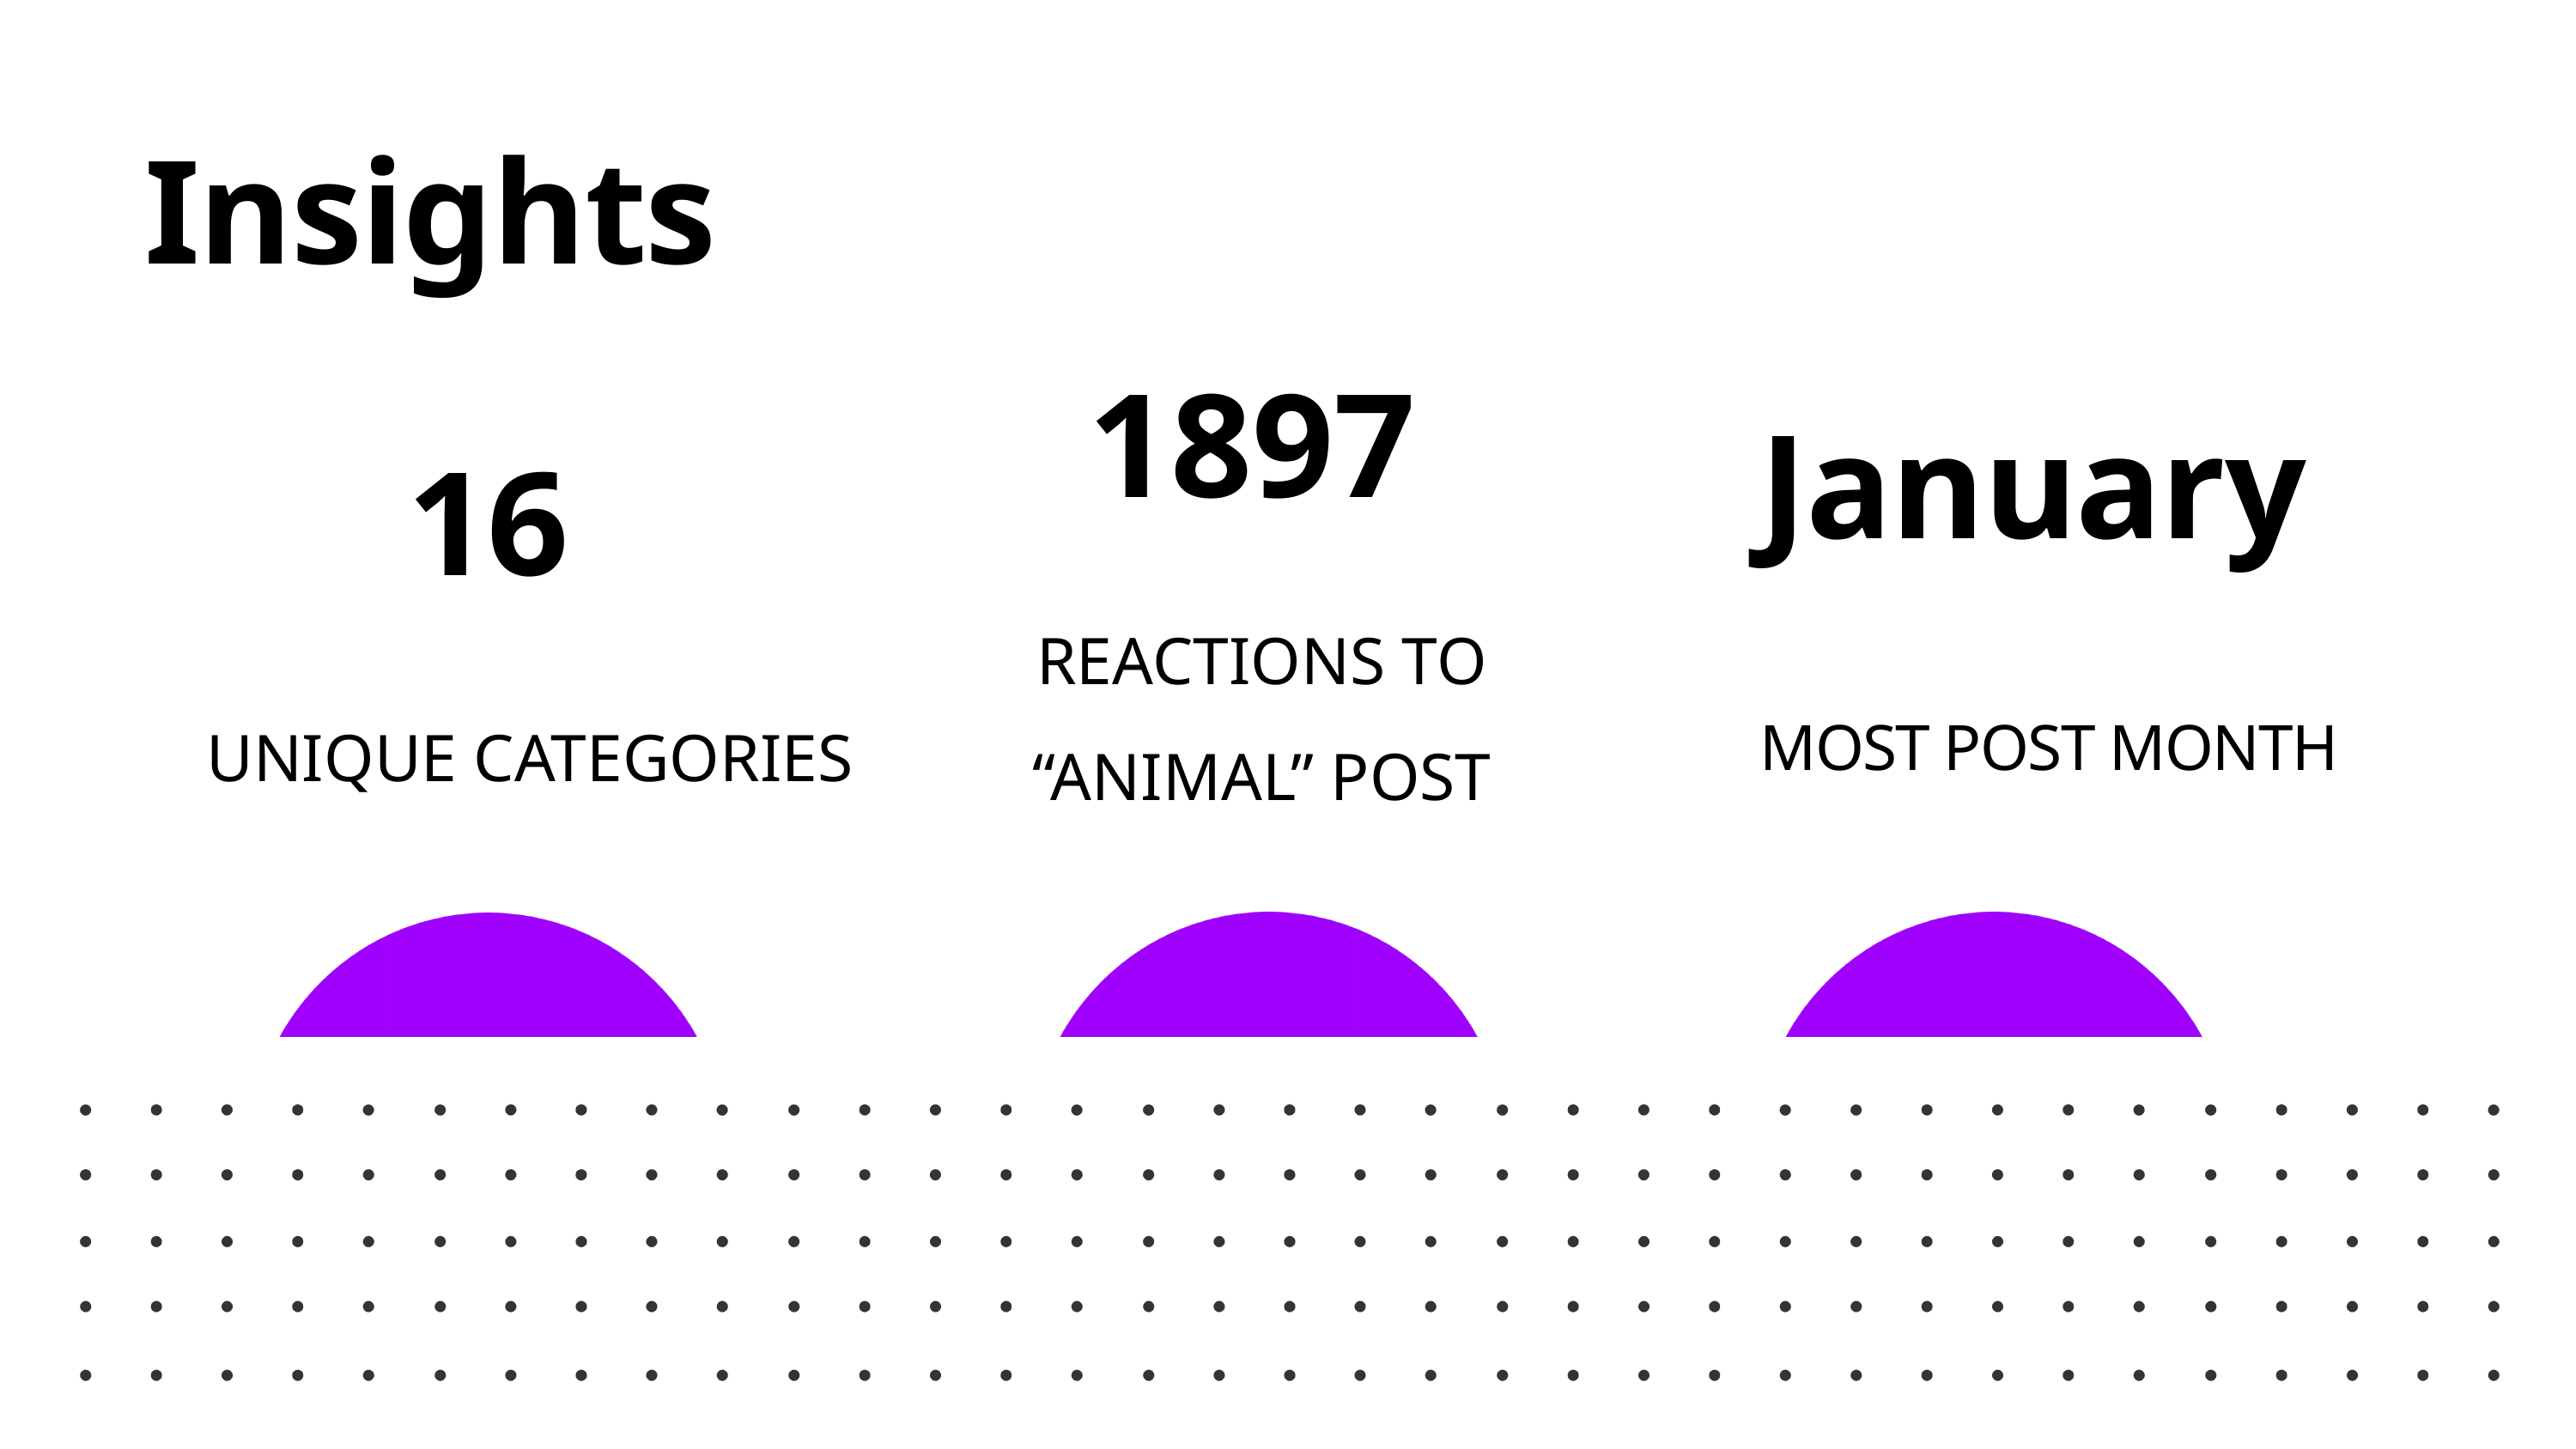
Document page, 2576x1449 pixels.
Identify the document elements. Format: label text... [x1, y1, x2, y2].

text_box 1897 [1070, 354, 1467, 526]
picture [278, 912, 698, 1037]
picture [1784, 912, 2204, 1037]
text_box Insights [144, 121, 799, 294]
text_box 16 [391, 432, 586, 604]
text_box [72, 1099, 2504, 1385]
text_box UNIQUE CATEGORIES [206, 622, 860, 795]
text_box January [1759, 395, 2324, 567]
text_box REACTIONS TO “ANIMAL” POST [908, 581, 1616, 814]
picture [1059, 912, 1479, 1037]
text_box MOST POST MONTH [1759, 611, 2414, 784]
